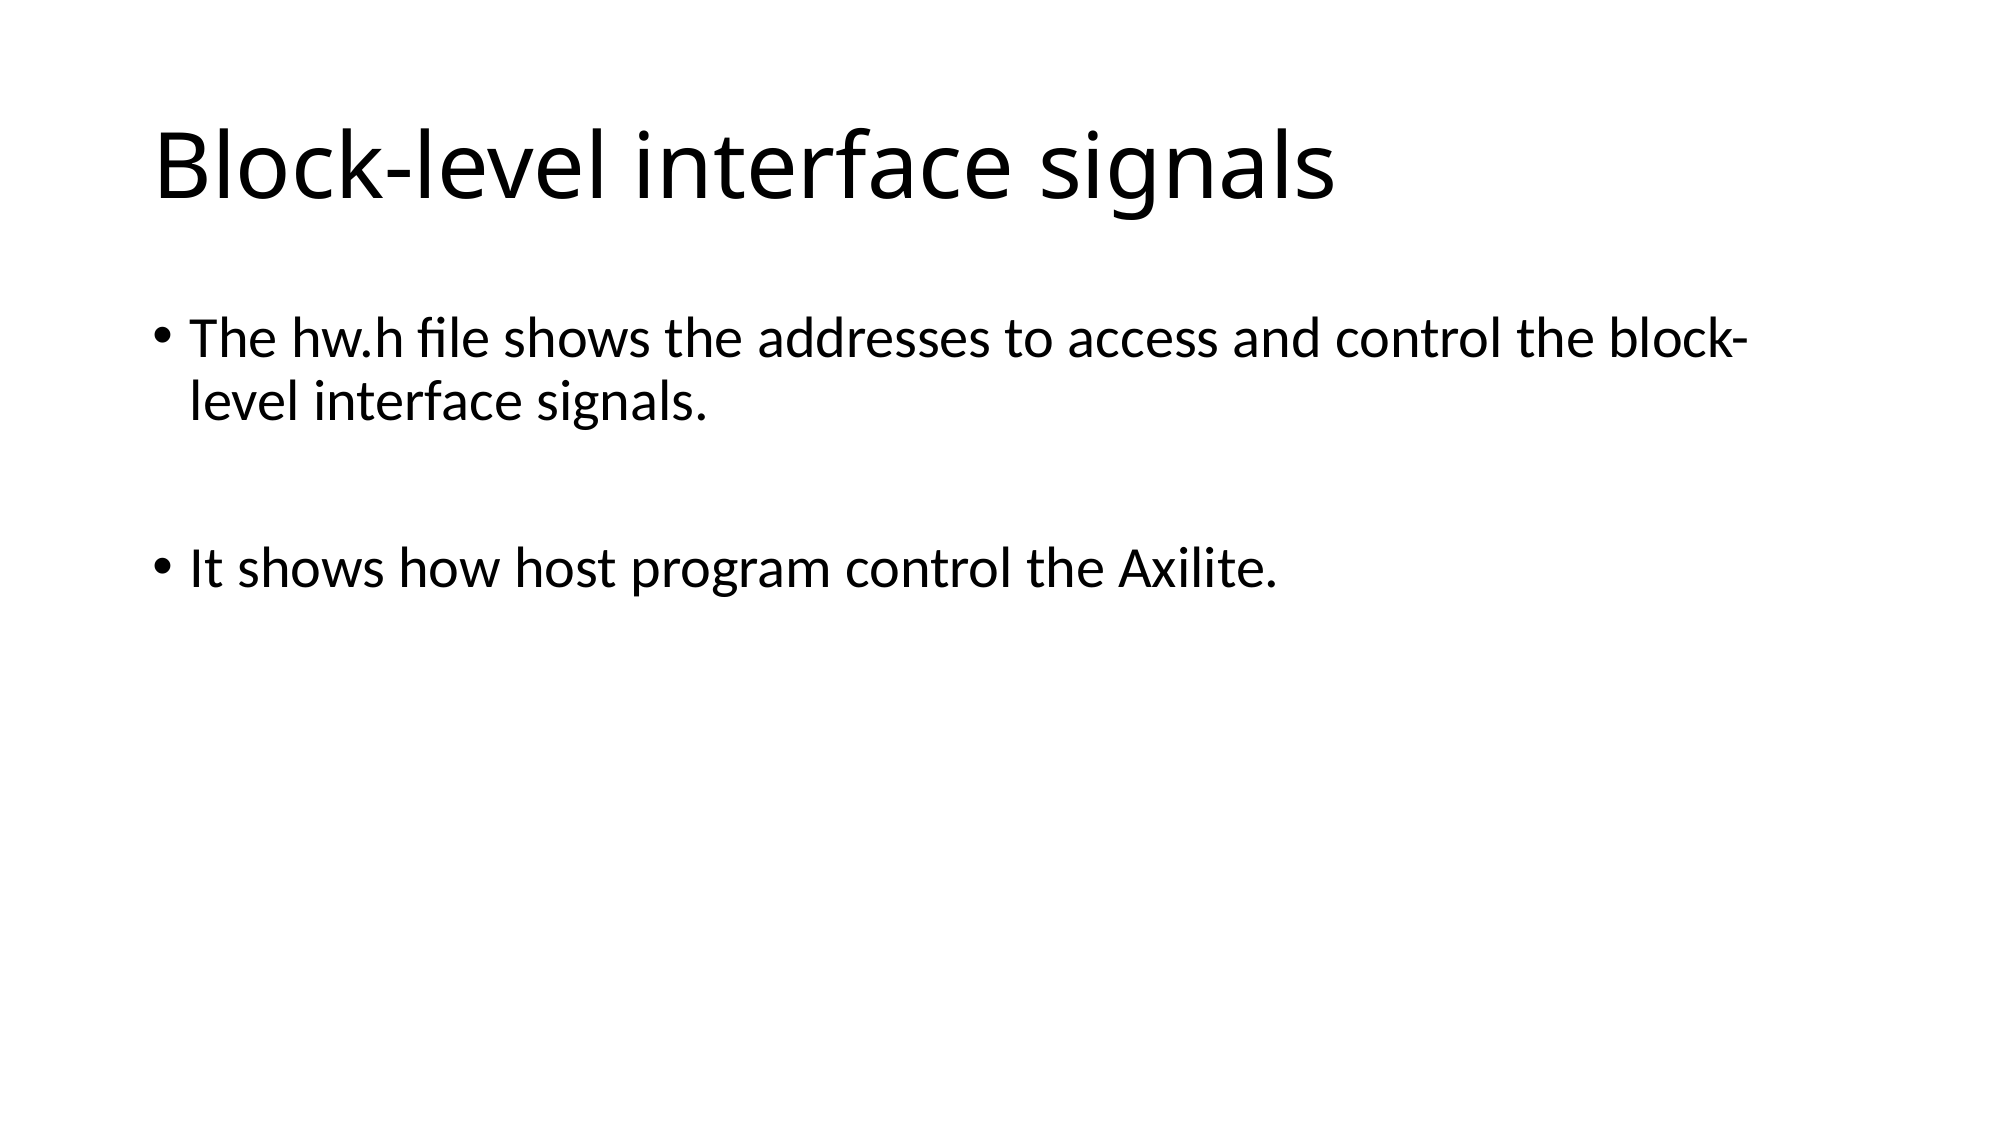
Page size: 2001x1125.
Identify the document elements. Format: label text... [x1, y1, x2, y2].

title Block-level interface signals [137, 59, 1863, 278]
list The hw.h file shows the addresses to access and control the block-level interface signals. It shows how host program control the Axilite. [137, 299, 1863, 1014]
